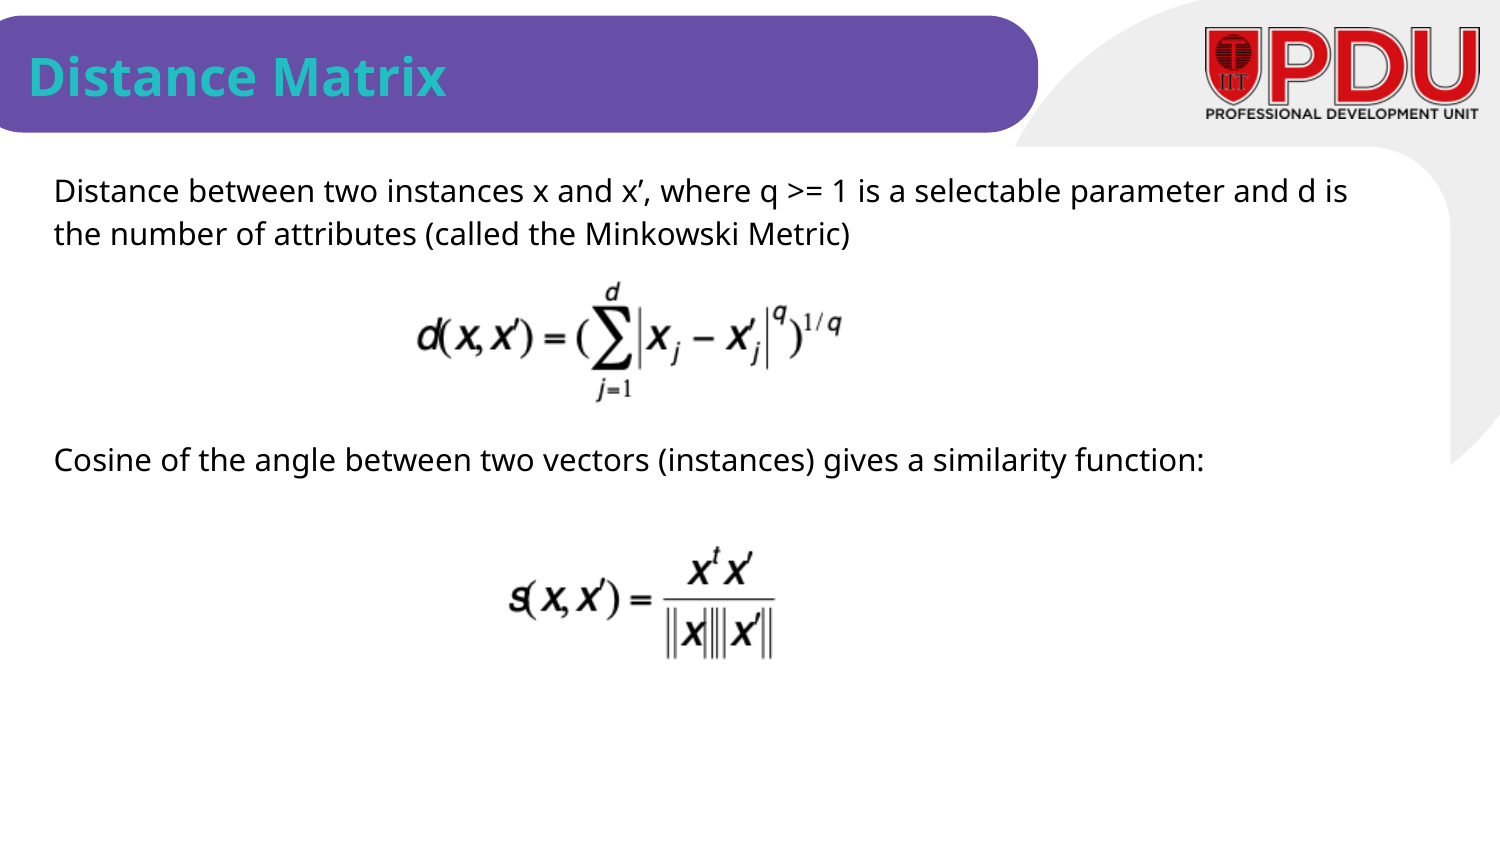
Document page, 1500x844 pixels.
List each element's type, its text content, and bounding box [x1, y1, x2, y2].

picture [408, 277, 845, 405]
picture [1204, 27, 1480, 119]
picture [500, 539, 776, 664]
title Distance Matrix [12, 28, 1411, 123]
text_box Cosine of the angle between two vectors (instances) gives a similarity function: [38, 419, 1499, 493]
text_box Distance between two instances x and x’, where q >= 1 is a selectable parameter and d is the number of attributes (called the Minkowski Metric) [38, 150, 1398, 267]
